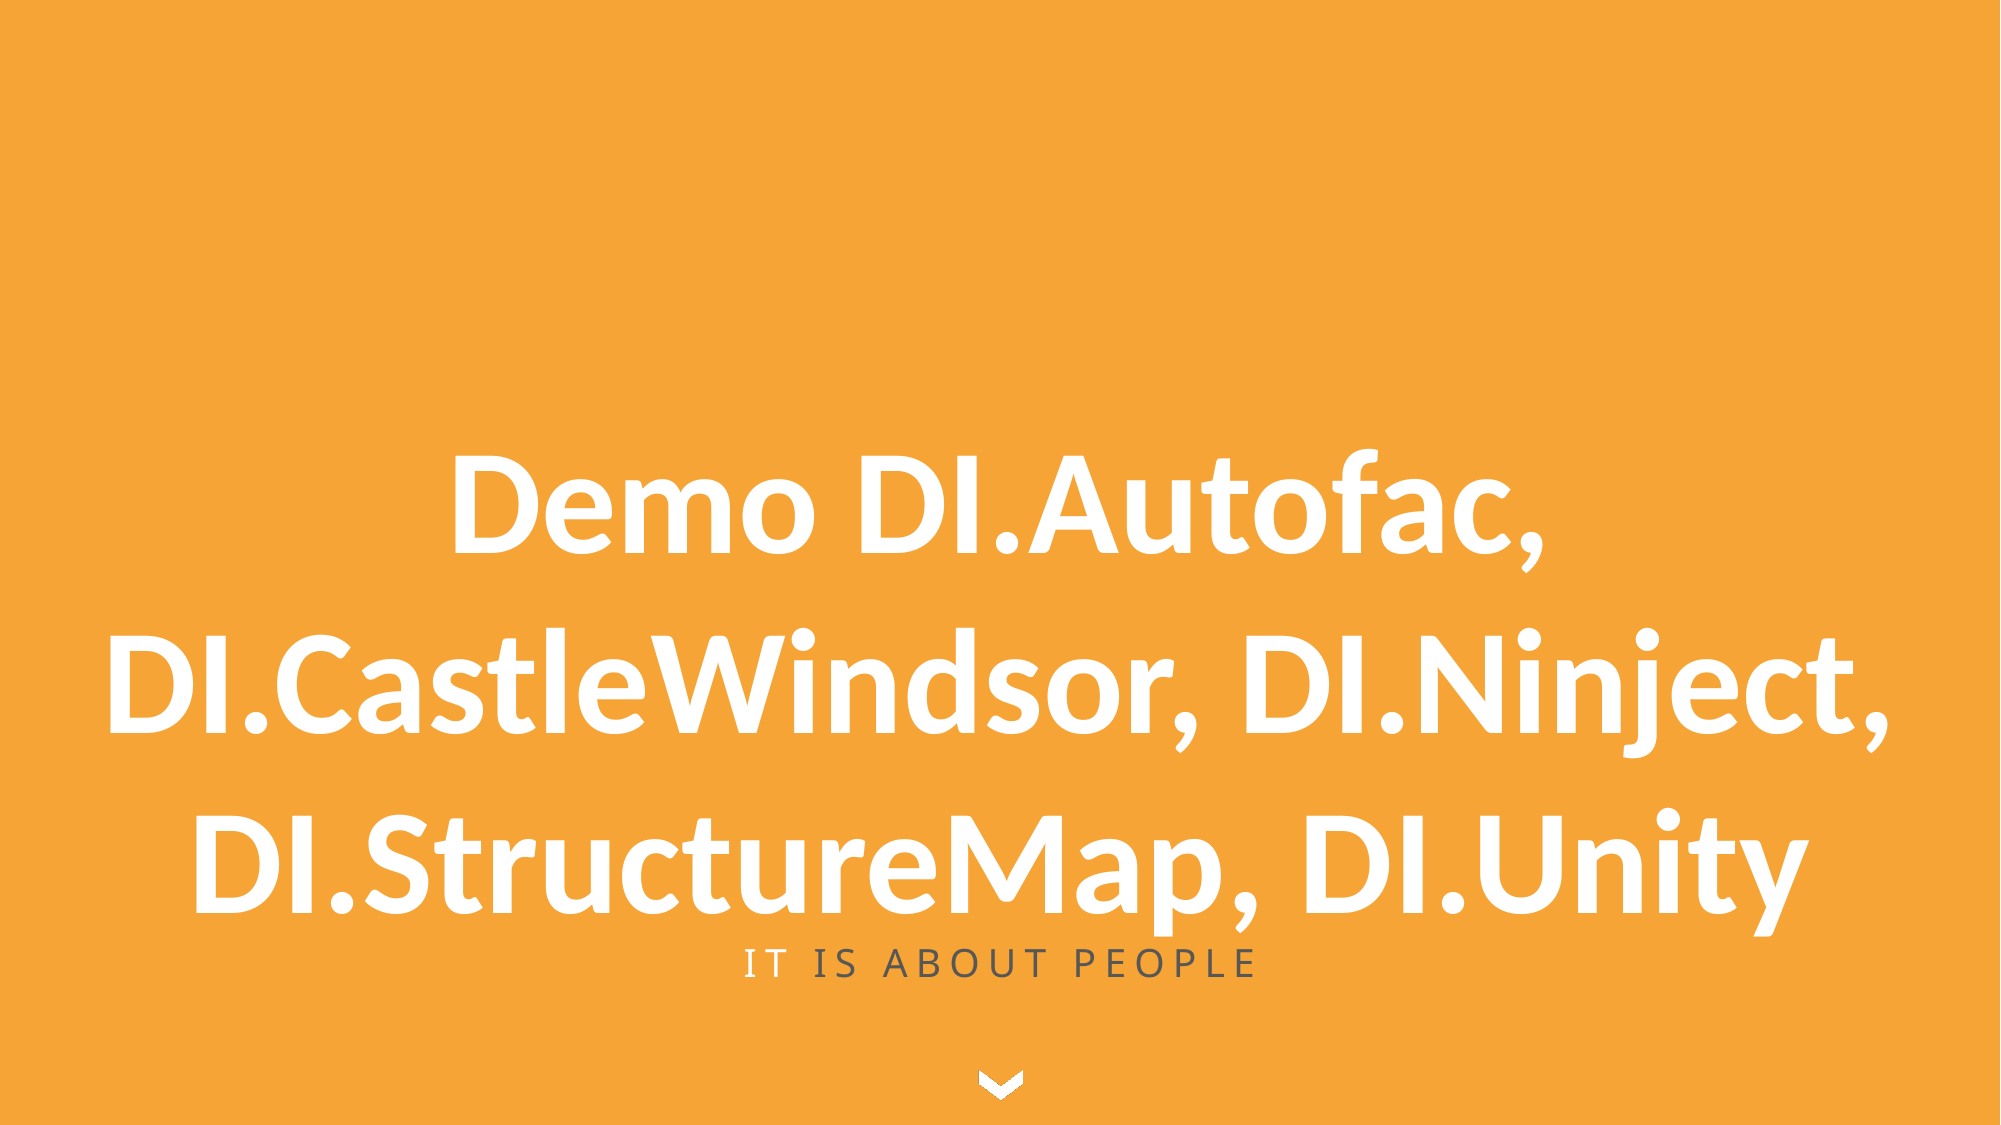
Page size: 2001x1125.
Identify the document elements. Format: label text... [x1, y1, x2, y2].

picture [974, 1066, 1026, 1103]
list Demo DI.Autofac, DI.CastleWindsor, DI.Ninject, DI.StructureMap, DI.Unity [0, 396, 2000, 520]
